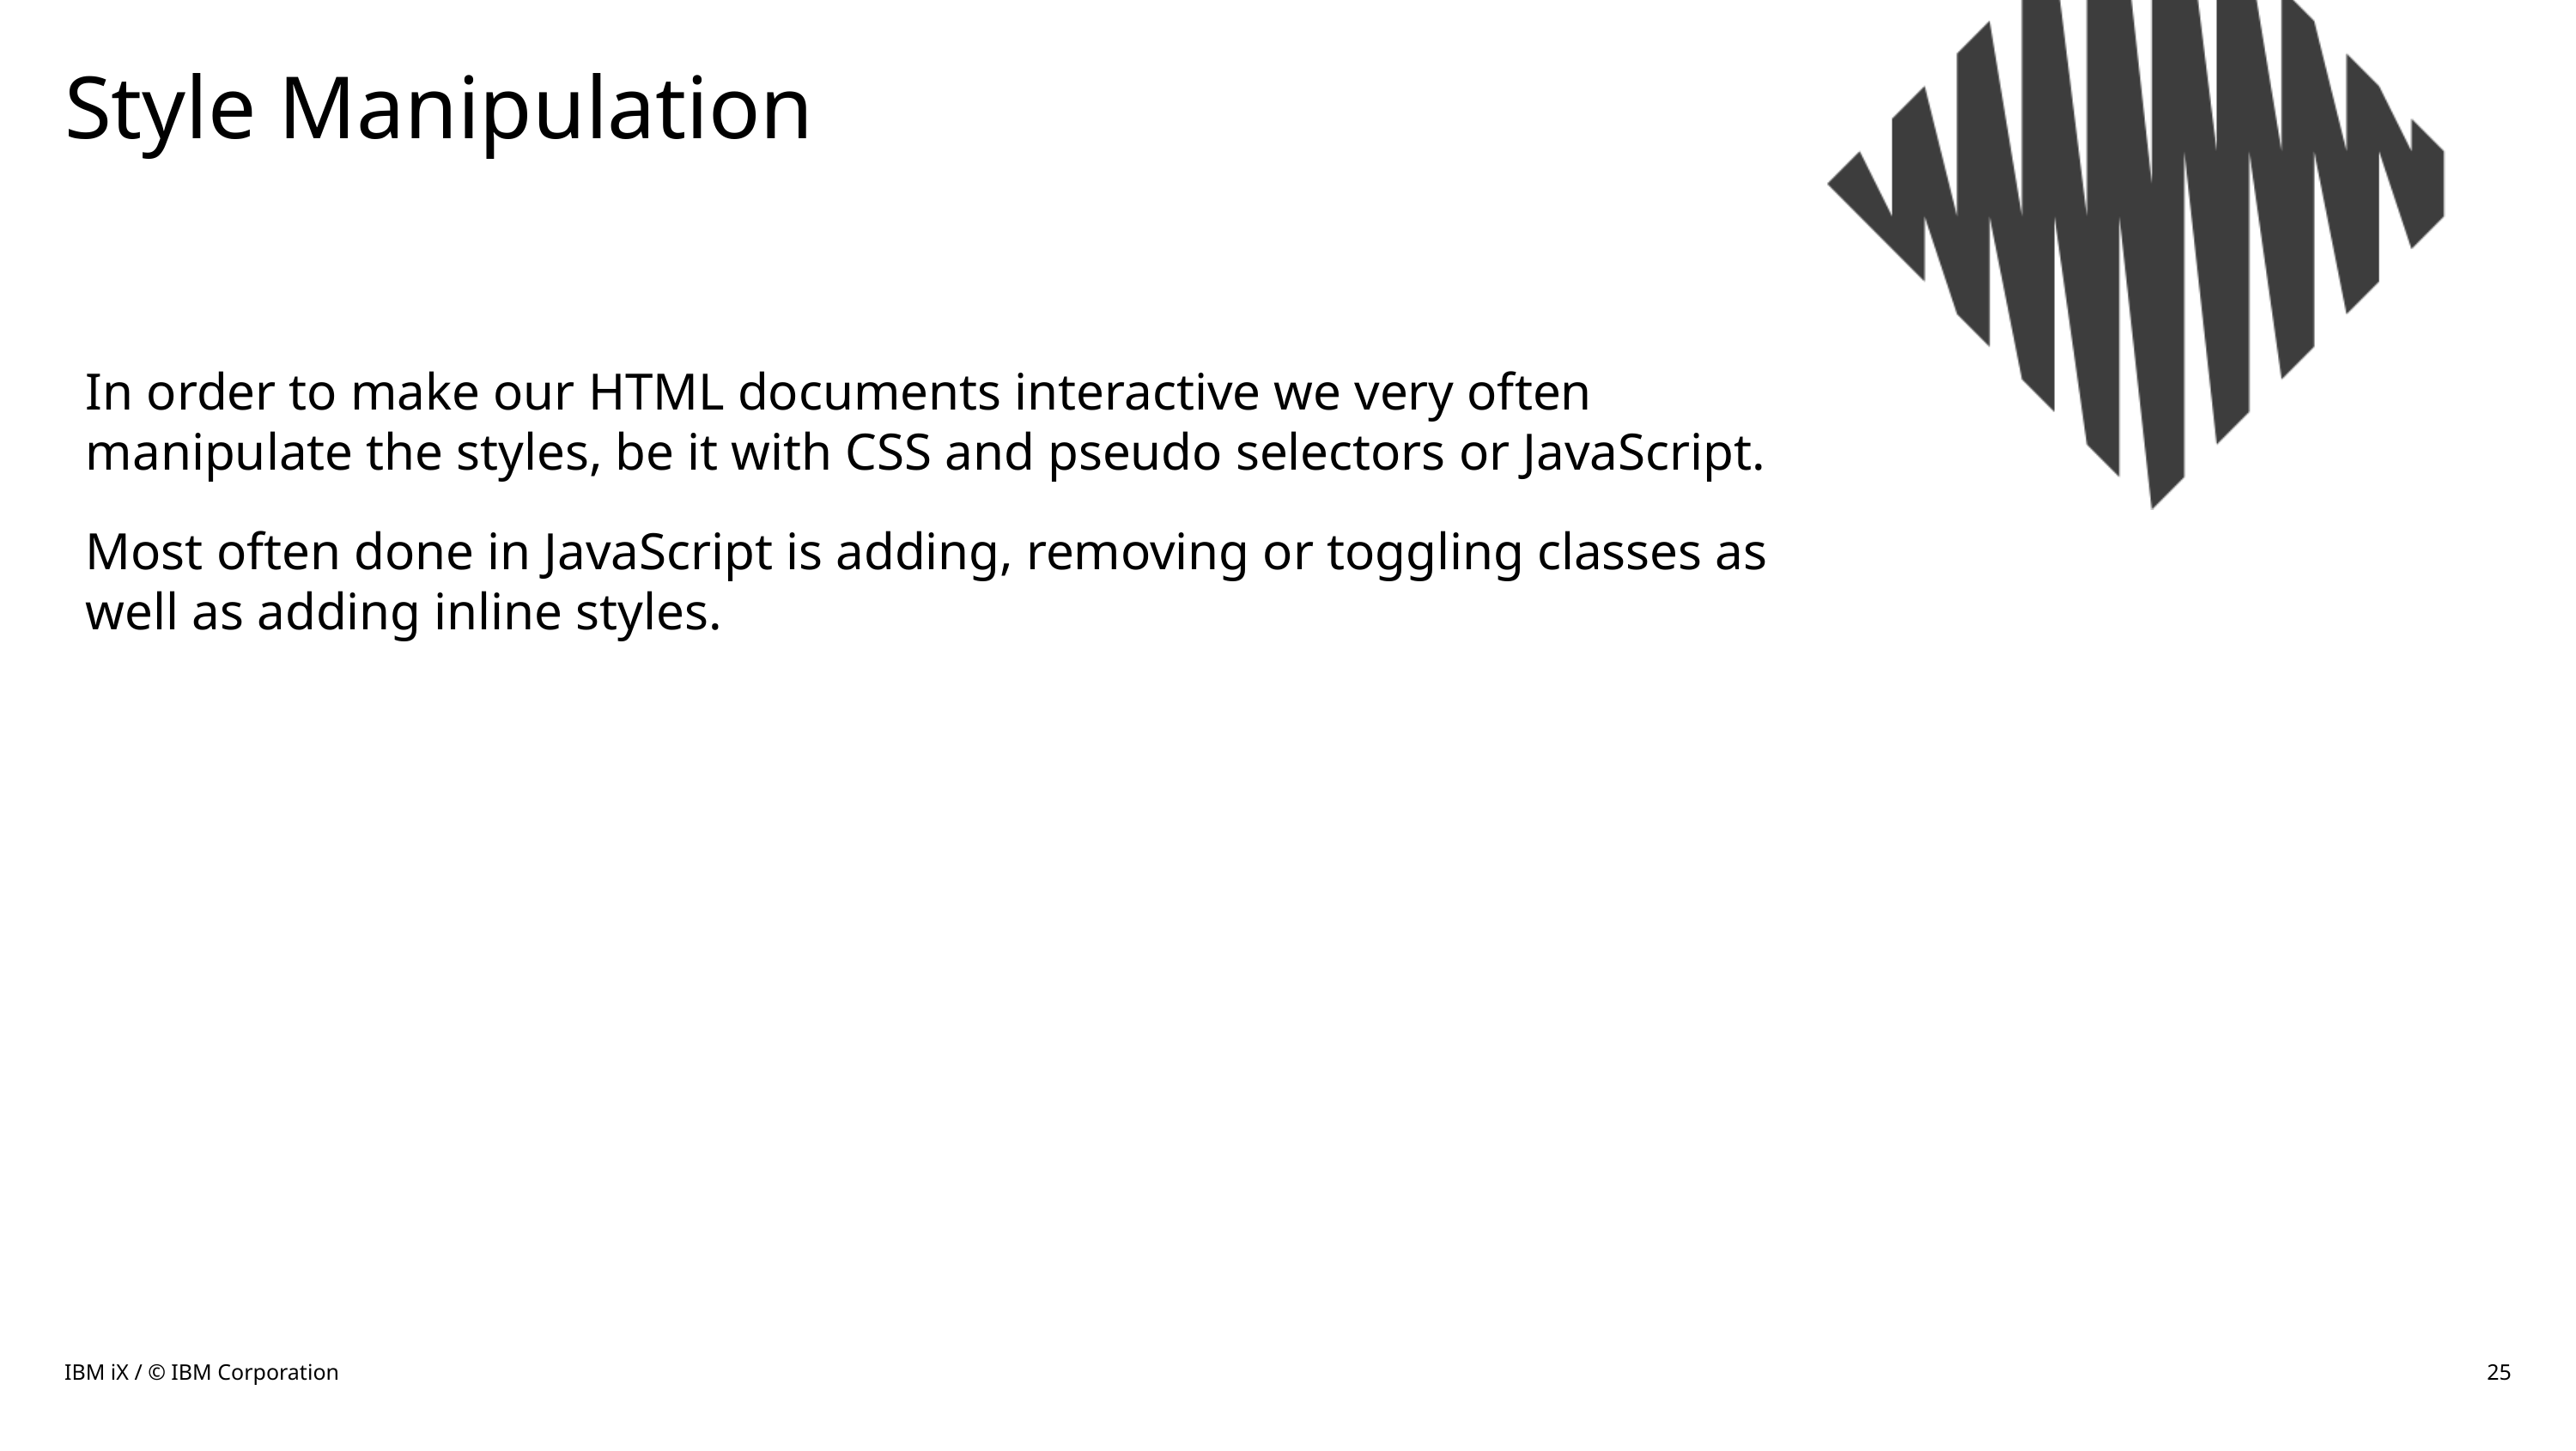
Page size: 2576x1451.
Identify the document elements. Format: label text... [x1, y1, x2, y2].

slide_number 25 [1996, 1350, 2512, 1397]
title Style Manipulation [64, 64, 1224, 155]
text_box [52, 331, 1770, 1270]
picture [1826, 0, 2446, 511]
footer IBM iX / © IBM Corporation [64, 1350, 1224, 1397]
text_box In order to make our HTML documents interactive we very often manipulate the styles, be it with CSS and pseudo selectors or JavaScript. Most often done in JavaScript is adding, removing or toggling classes as well as adding inline styles. [73, 353, 1791, 1291]
